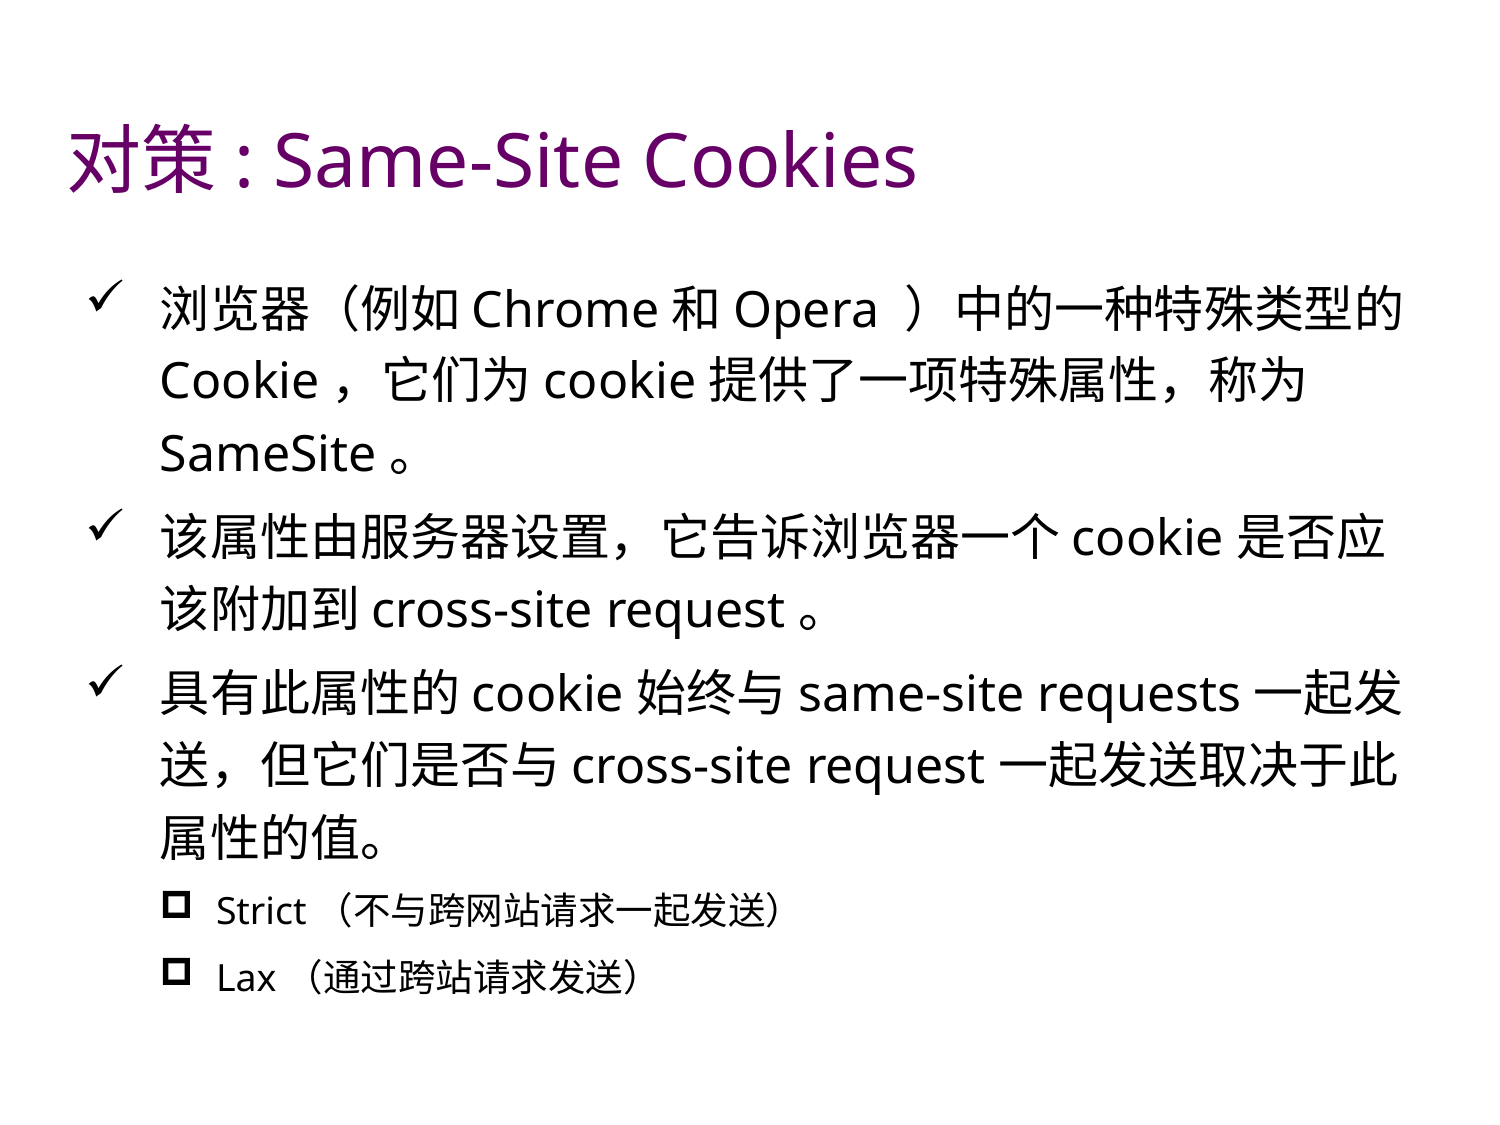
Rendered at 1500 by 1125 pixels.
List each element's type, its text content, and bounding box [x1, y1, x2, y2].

list 浏览器（例如Chrome和Opera ）中的一种特殊类型的Cookie，它们为cookie提供了一项特殊属性，称为SameSite。 该属性由服务器设置，它告诉浏览器一个cookie是否应该附加到cross-site request。 具有此属性的cookie始终与same-site requests一起发送，但它们是否与cross-site request一起发送取决于此属性的值。 Strict（不与跨网站请求一起发送） Lax（通过跨站请求发送） [50, 249, 1450, 870]
title 对策: Same-Site Cookies [50, 97, 1450, 223]
